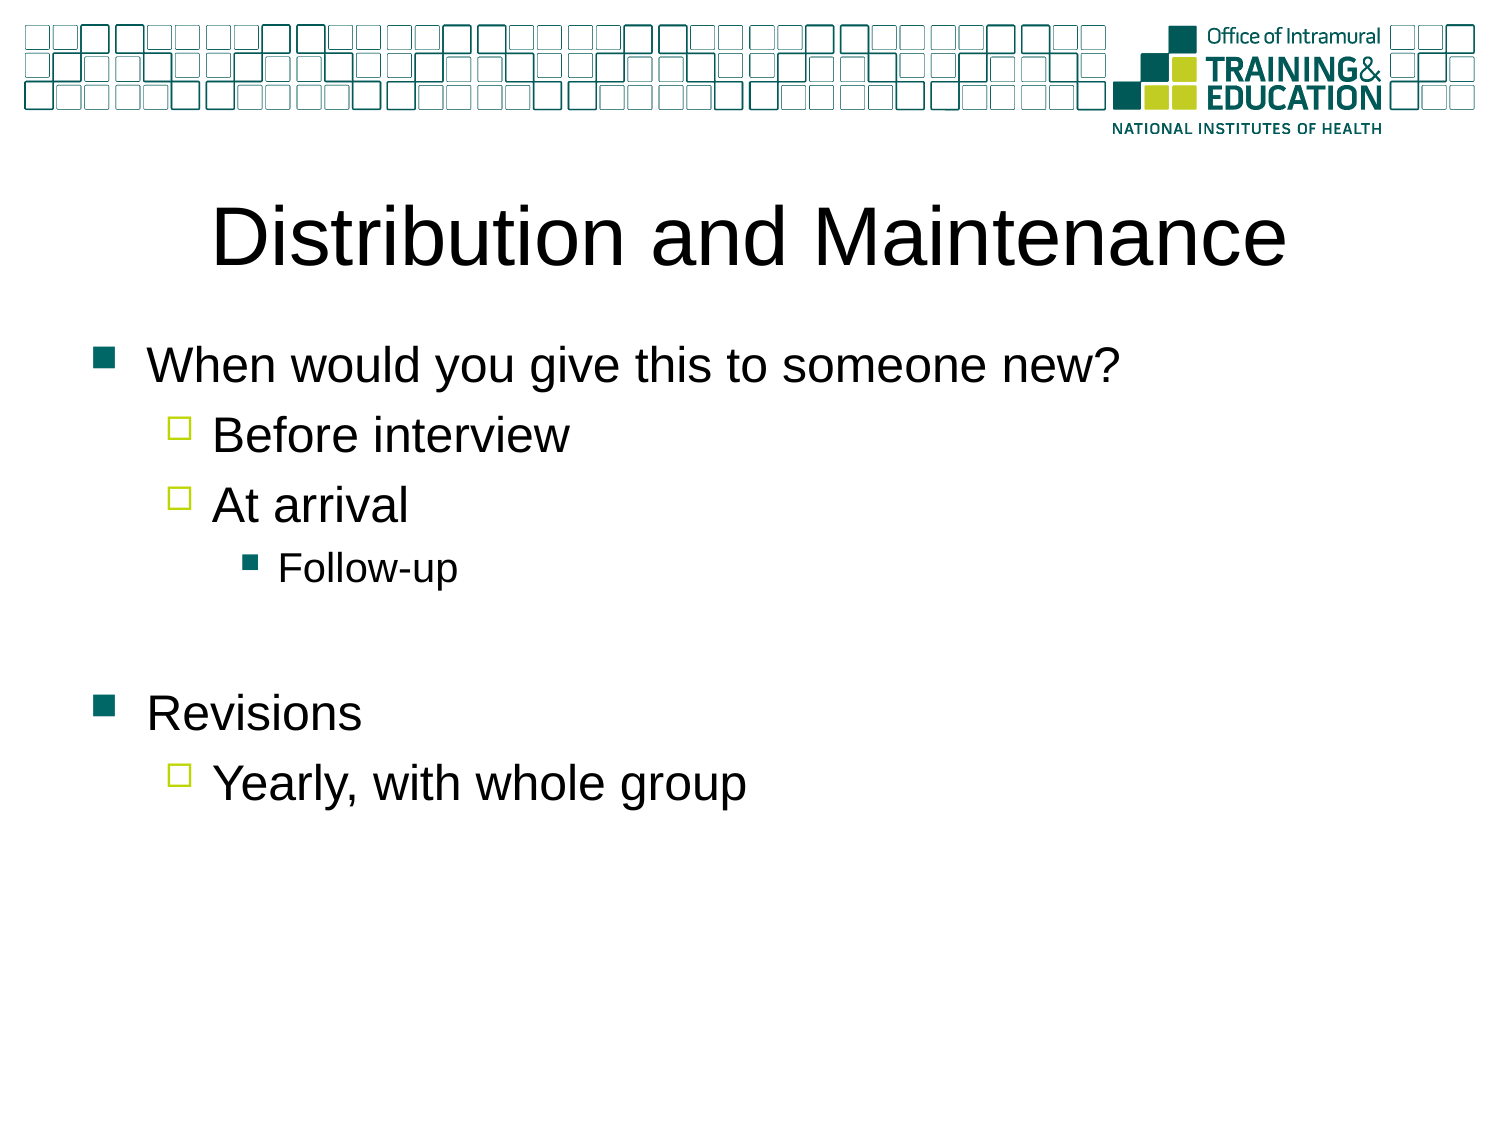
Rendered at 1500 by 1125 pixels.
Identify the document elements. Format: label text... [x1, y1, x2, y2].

list When would you give this to someone new? Before interview At arrival Follow-up Revisions Yearly, with whole group [75, 324, 1425, 963]
picture [24, 24, 1475, 134]
title Distribution and Maintenance [75, 174, 1425, 324]
